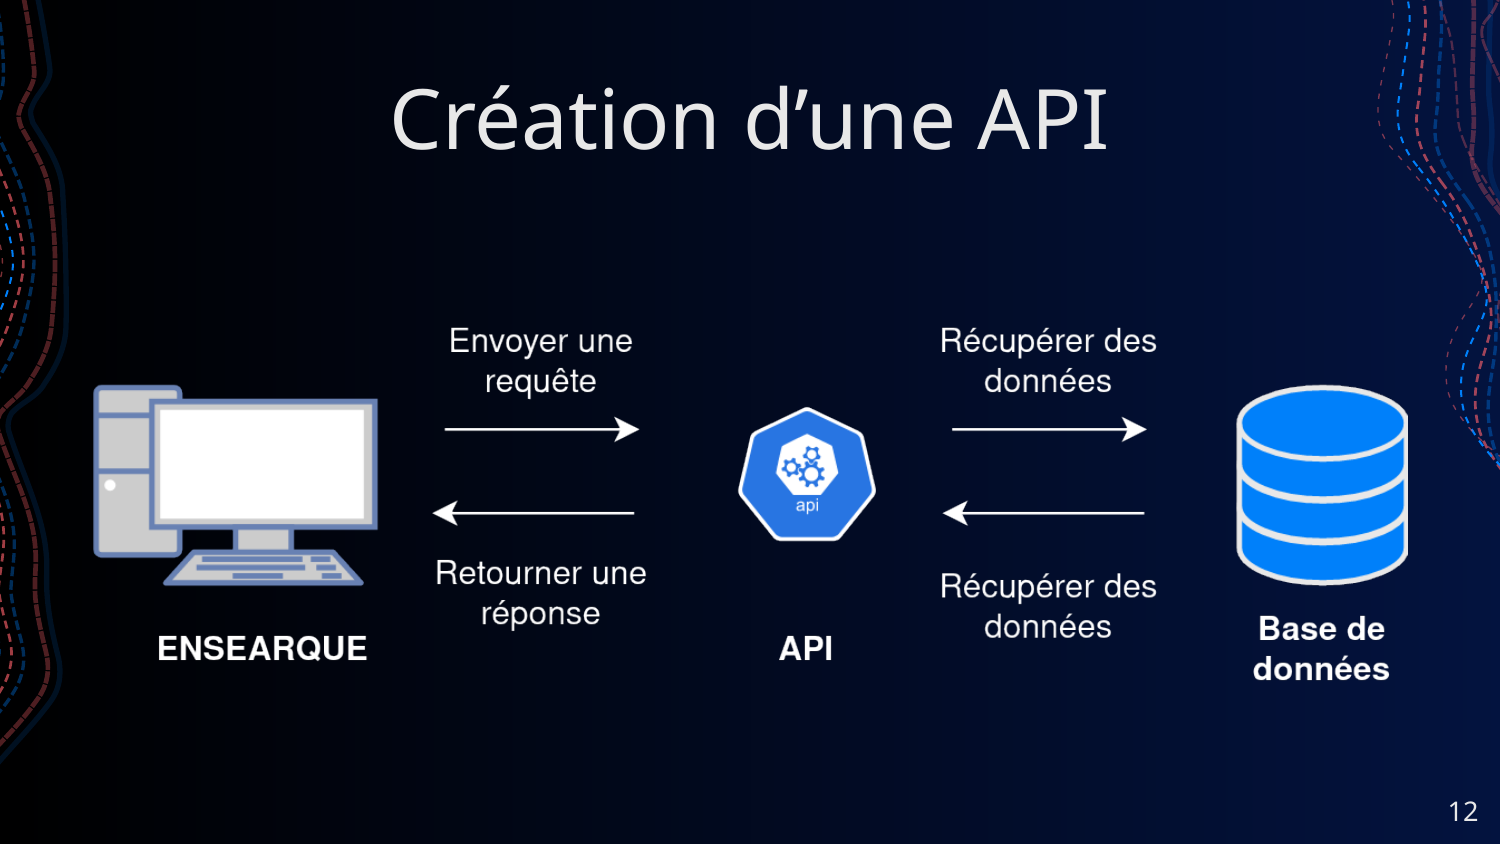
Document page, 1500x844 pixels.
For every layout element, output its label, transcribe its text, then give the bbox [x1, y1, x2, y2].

picture [91, 322, 1408, 697]
title Création d’une API [118, 51, 1382, 154]
slide_number ‹#› [1403, 779, 1494, 844]
